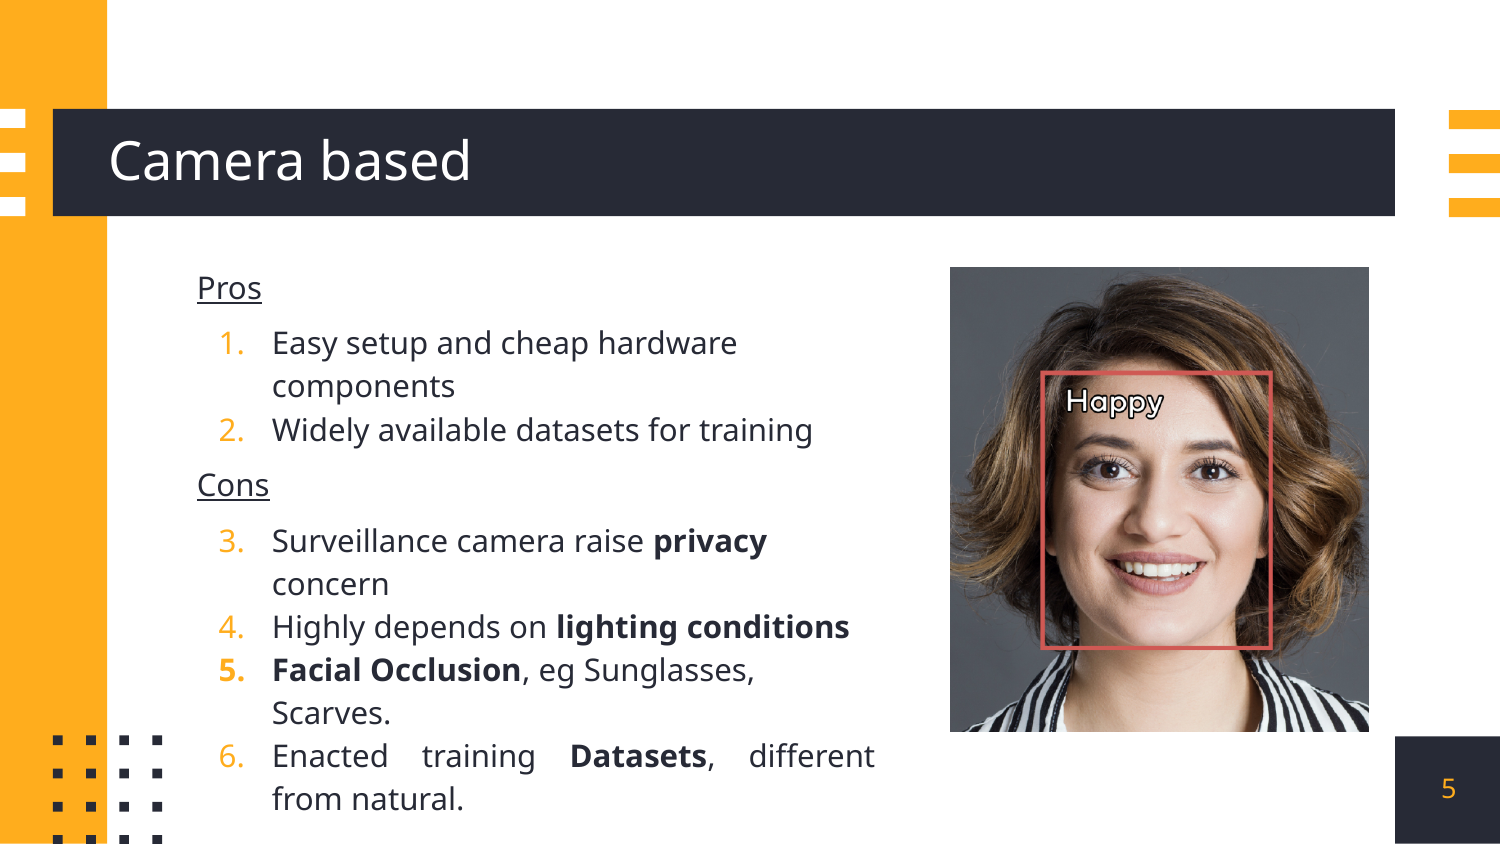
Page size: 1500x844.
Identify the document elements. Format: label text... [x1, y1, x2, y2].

slide_number ‹#› [1395, 736, 1500, 844]
title Camera based [108, 108, 1396, 217]
list Pros Easy setup and cheap hardware components Widely available datasets for training Cons Surveillance camera raise privacy concern Highly depends on lighting conditions Facial Occlusion, eg Sunglasses, Scarves. Enacted training Datasets, different from natural. [196, 262, 876, 736]
picture [950, 266, 1370, 732]
